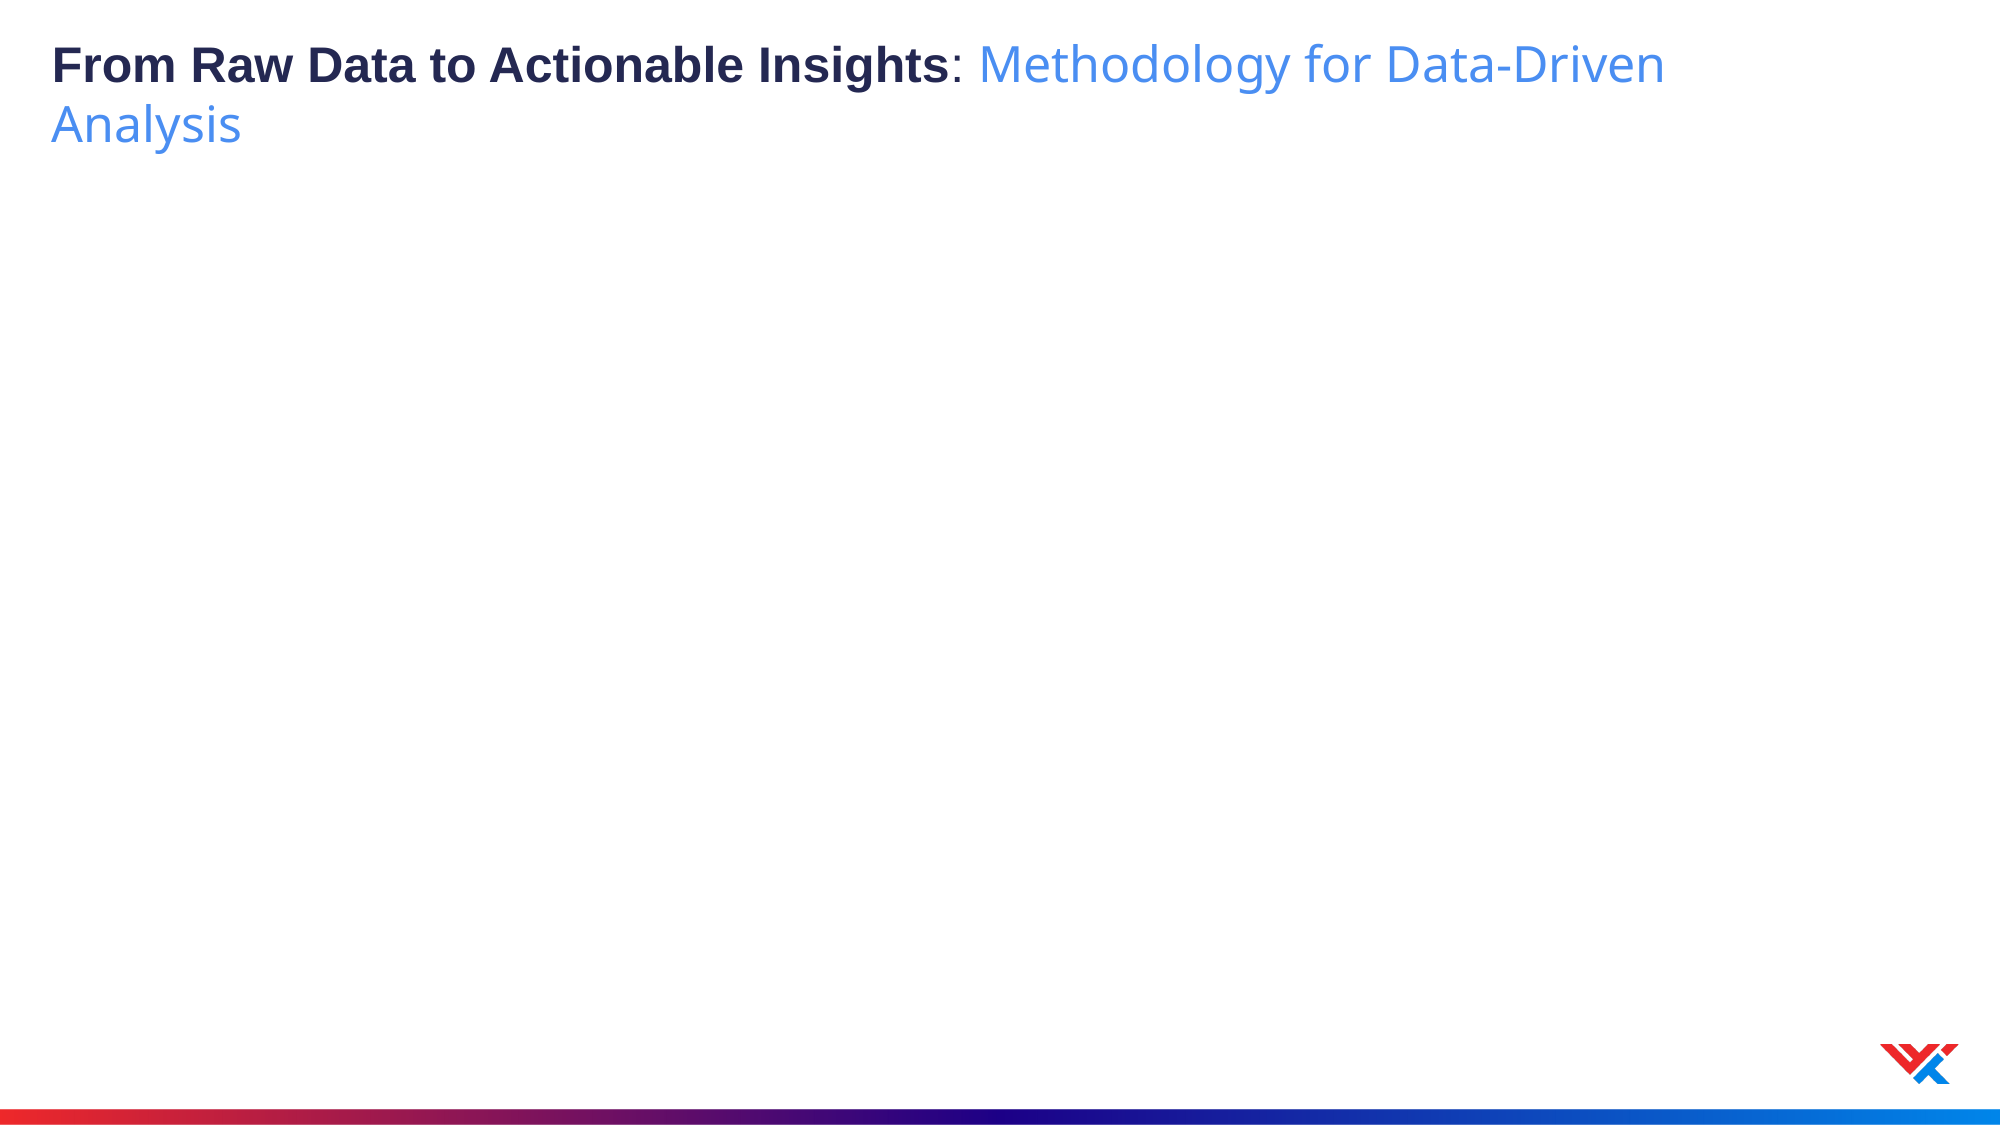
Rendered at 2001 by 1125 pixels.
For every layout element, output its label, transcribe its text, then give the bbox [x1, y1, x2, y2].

picture [0, 1109, 2000, 1125]
title From Raw Data to Actionable Insights: Methodology for Data-Driven Analysis [36, 25, 1764, 159]
